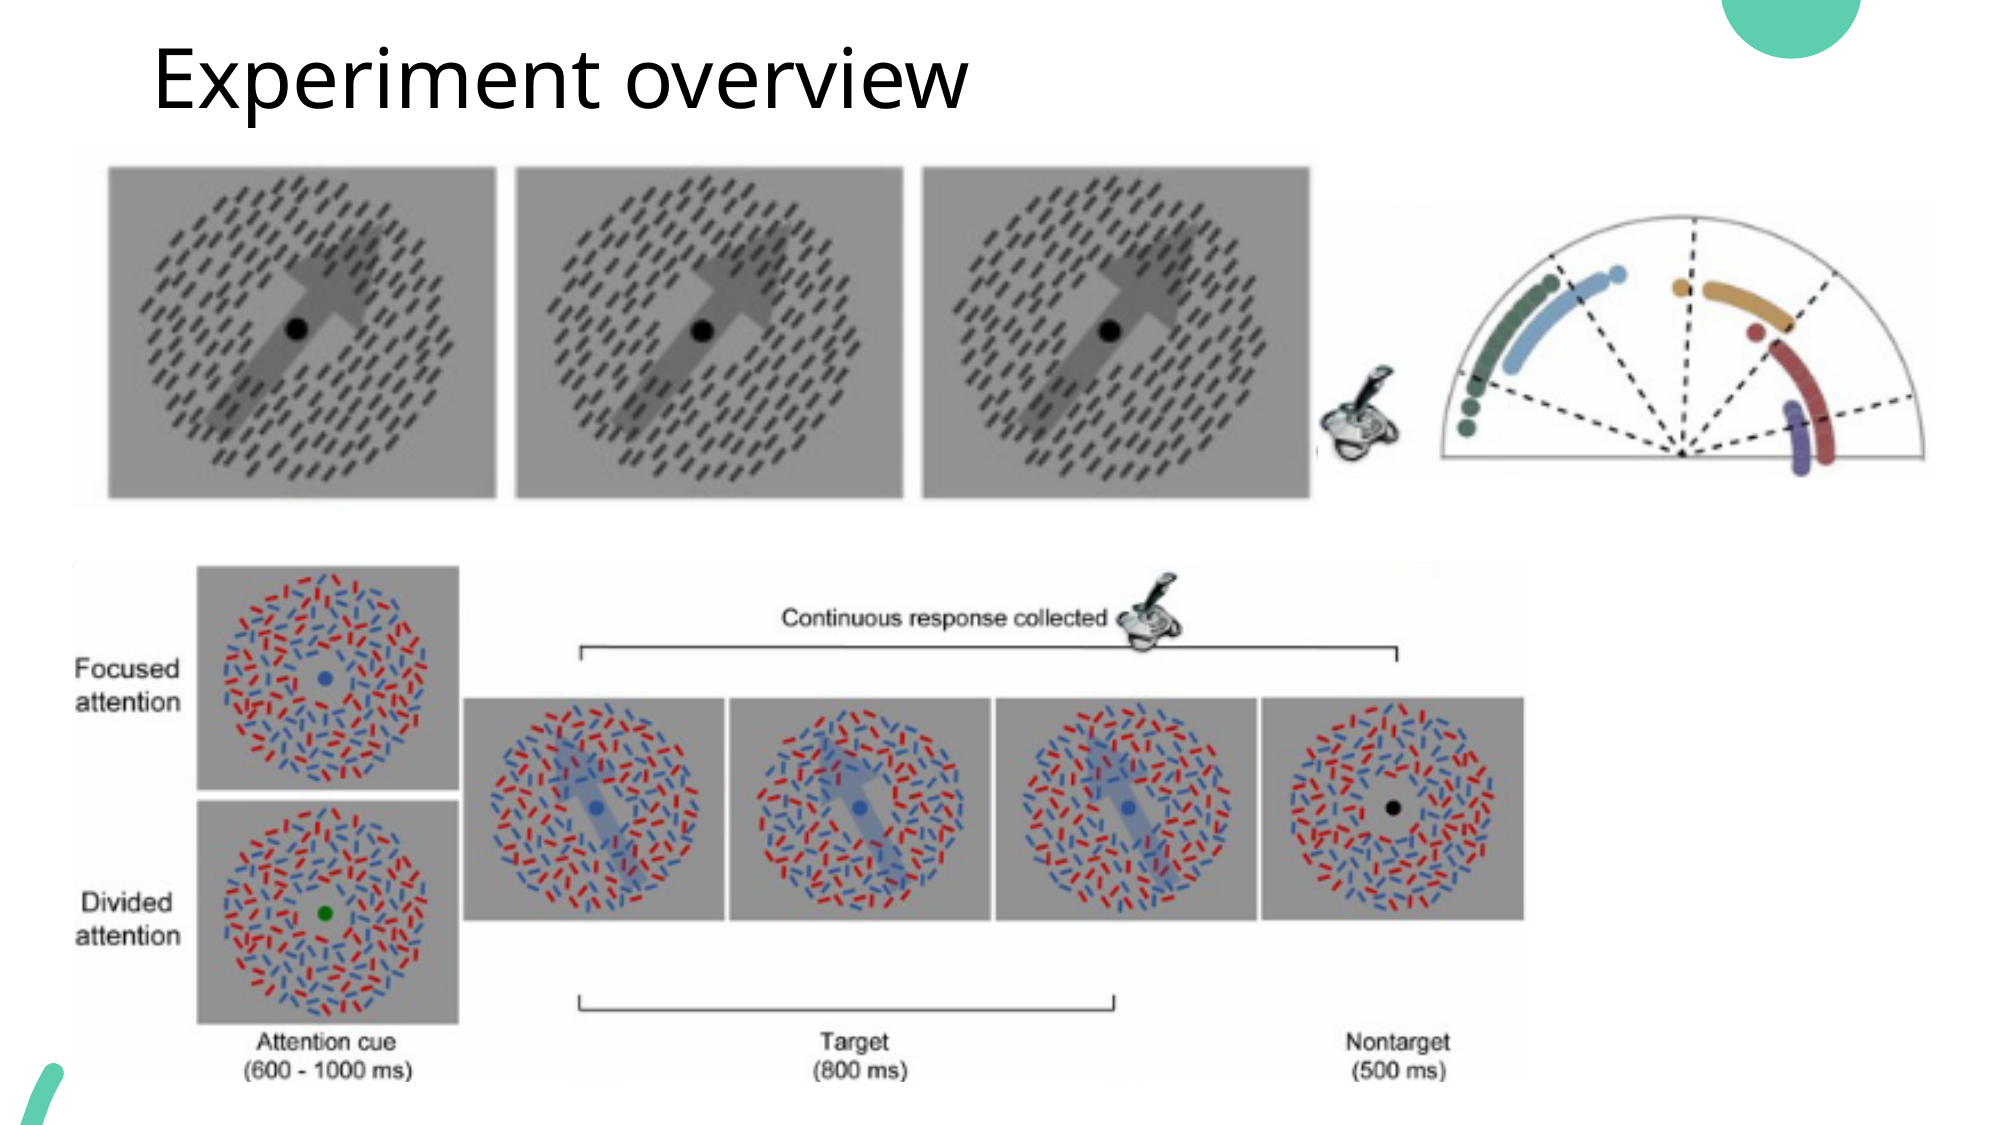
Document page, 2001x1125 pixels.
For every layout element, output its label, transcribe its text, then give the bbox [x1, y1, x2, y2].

title Experiment overview [135, 0, 1202, 148]
picture [72, 148, 2000, 509]
picture [72, 562, 1579, 1082]
